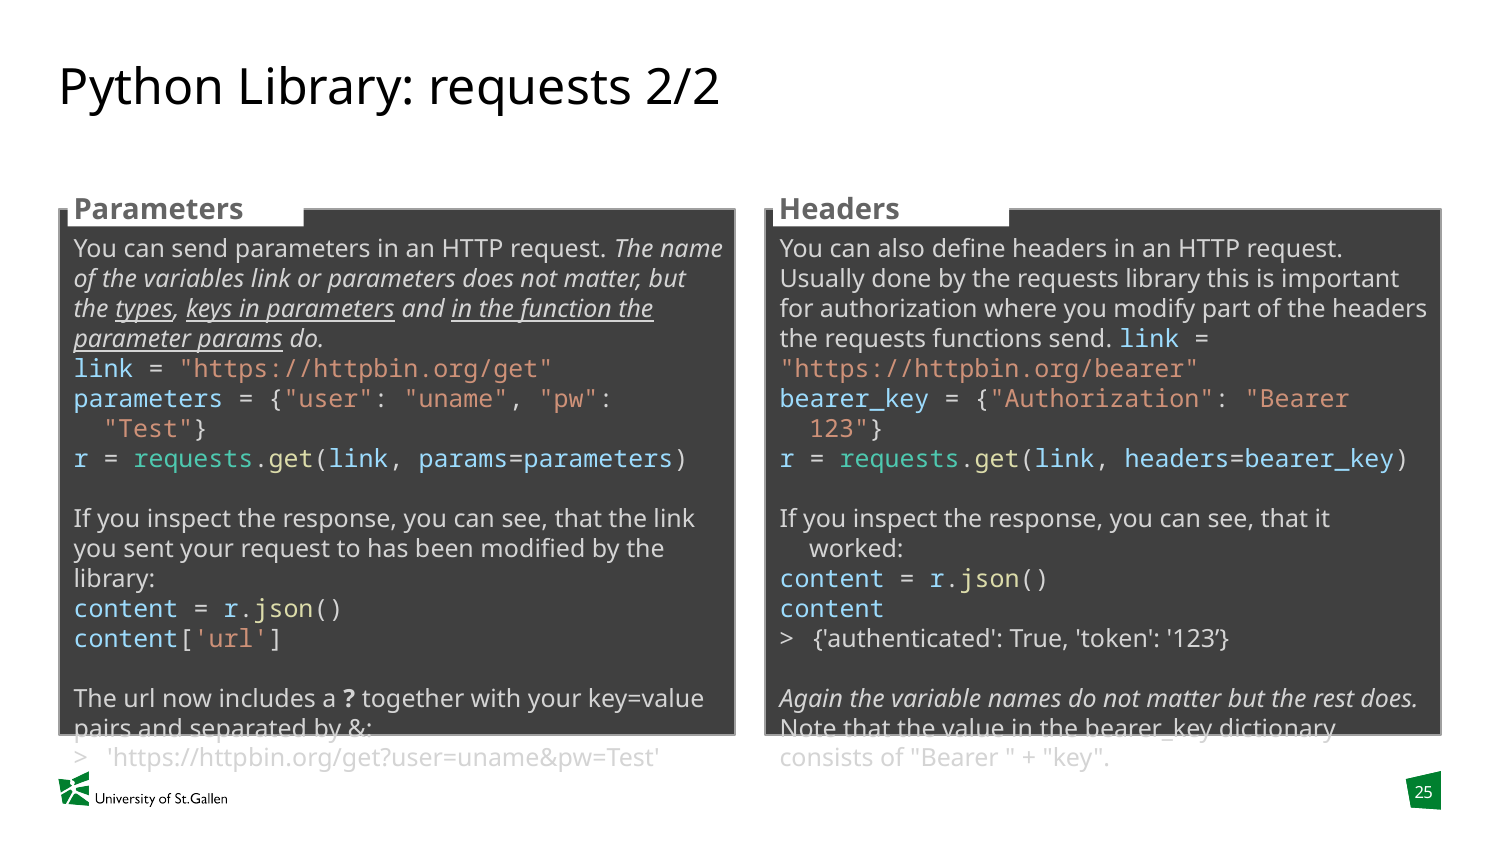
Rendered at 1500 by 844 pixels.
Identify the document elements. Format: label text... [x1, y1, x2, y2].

list You can send parameters in an HTTP request. The name of the variables link or parameters does not matter, but the types, keys in parameters and in the function the parameter params do. link = "https://httpbin.org/get" parameters = {"user": "uname", "pw": "Test"} r = requests.get(link, params=parameters) If you inspect the response, you can see, that the link you sent your request to has been modified by the library: content = r.json() content['url'] The url now includes a ? together with your key=value pairs and separated by &: > 'https://httpbin.org/get?user=uname&pw=Test' [58, 208, 736, 736]
picture [58, 771, 227, 807]
slide_number 25 [1406, 782, 1442, 827]
list Headers [773, 189, 1010, 227]
title Python Library: requests 2/2 [58, 61, 1442, 162]
list Parameters [67, 189, 304, 227]
list You can also define headers in an HTTP request. Usually done by the requests library this is important for authorization where you modify part of the headers the requests functions send. link = "https://httpbin.org/bearer" bearer_key = {"Authorization": "Bearer 123"} r = requests.get(link, headers=bearer_key) If you inspect the response, you can see, that it worked: content = r.json() content > {'authenticated': True, 'token': '123’} Again the variable names do not matter but the rest does. Note that the value in the bearer_key dictionary consists of "Bearer " + "key". [764, 208, 1442, 736]
